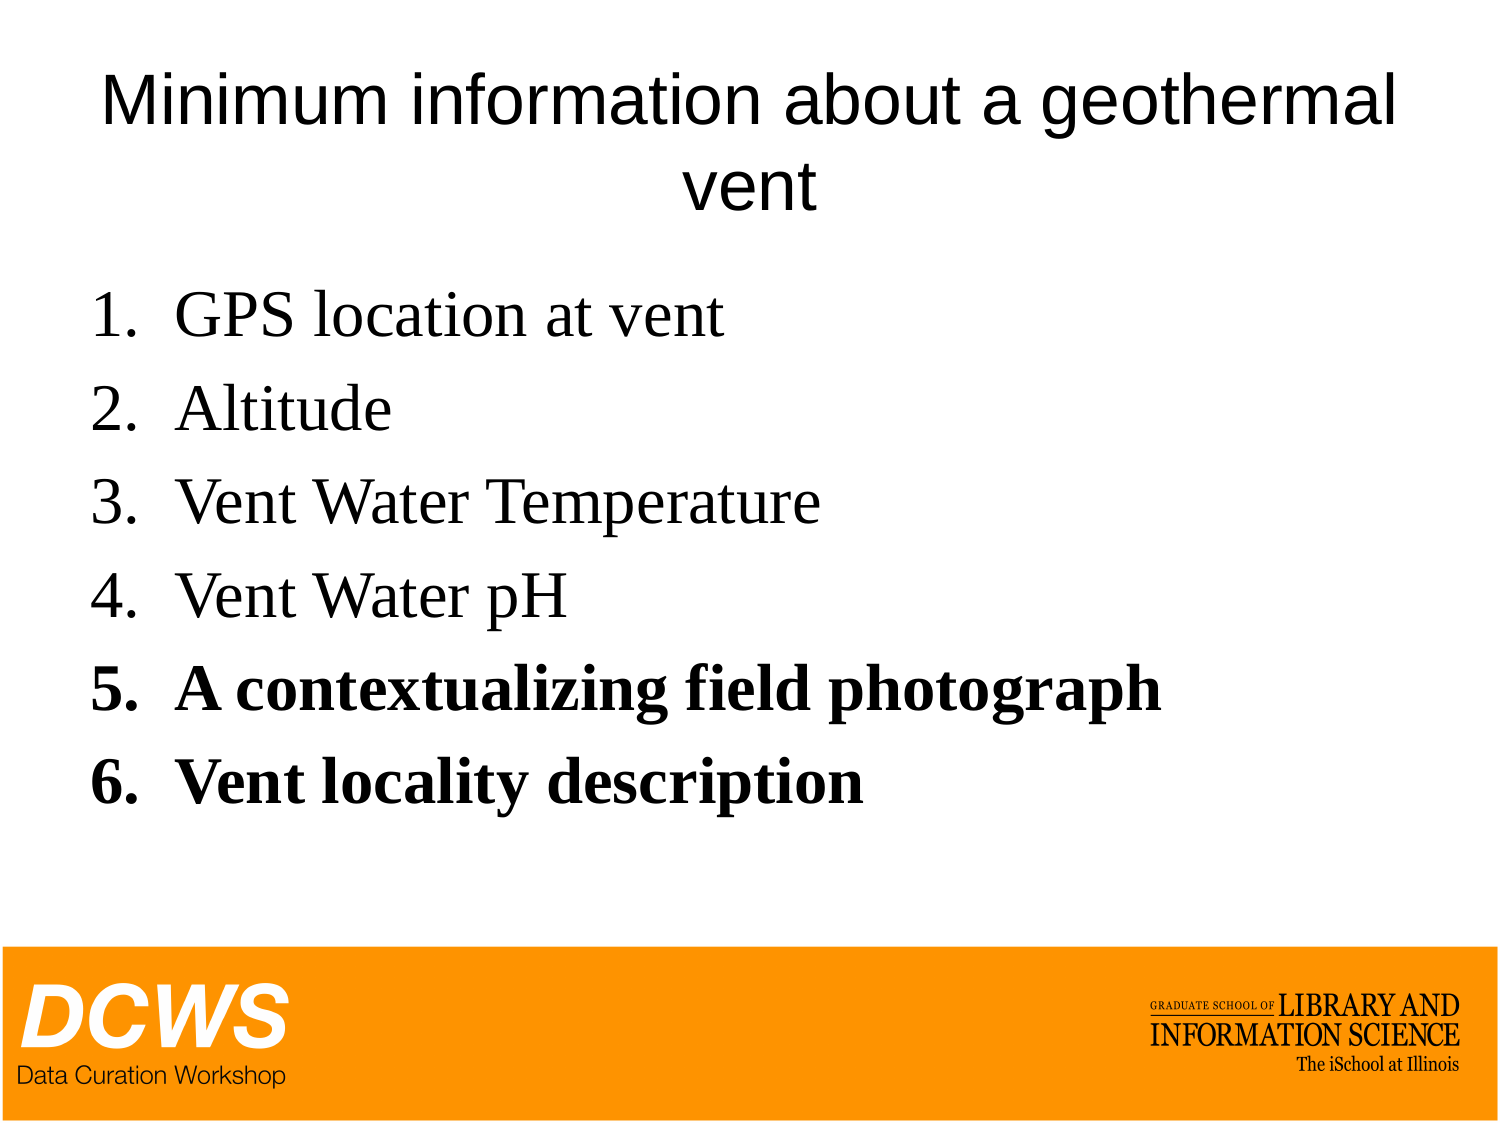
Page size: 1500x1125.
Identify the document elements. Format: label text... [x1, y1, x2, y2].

list GPS location at vent Altitude Vent Water Temperature Vent Water pH A contextualizing field photograph Vent locality description [75, 262, 1425, 1005]
title Minimum information about a geothermal vent [75, 45, 1425, 233]
picture [0, 944, 1500, 1123]
